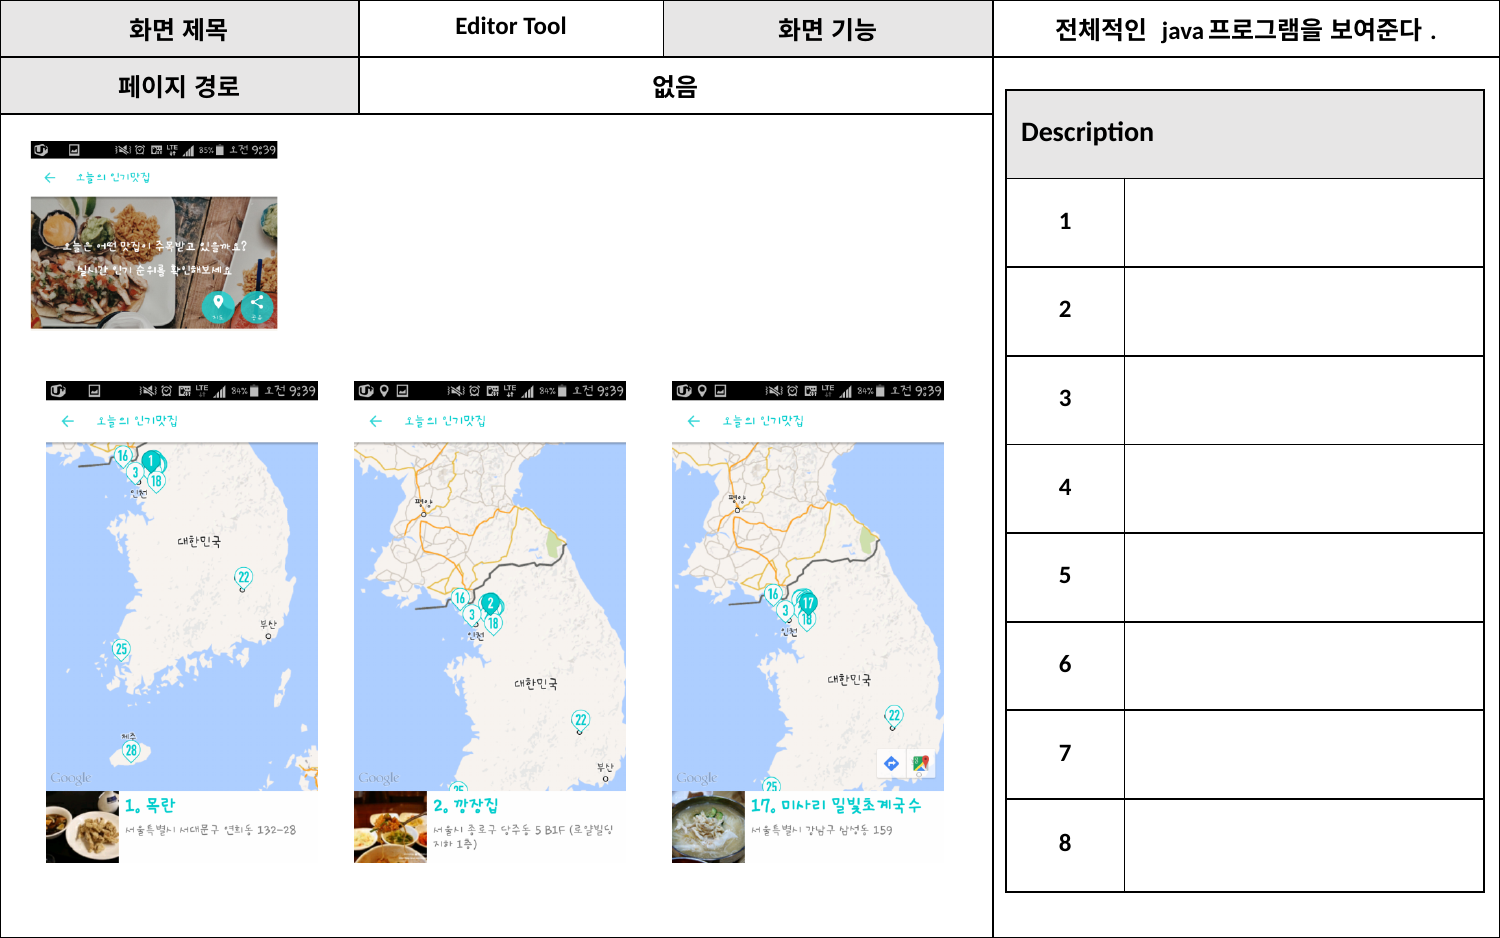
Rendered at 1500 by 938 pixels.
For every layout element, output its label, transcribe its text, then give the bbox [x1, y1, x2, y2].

picture [46, 381, 318, 863]
picture [672, 381, 944, 863]
table_cell 2 [1007, 268, 1124, 355]
picture [354, 381, 626, 863]
table_cell [1, 115, 992, 937]
table_cell [1125, 445, 1483, 532]
table_cell [1125, 800, 1483, 891]
table_cell 5 [1007, 534, 1124, 621]
table_cell [994, 58, 1499, 937]
table_header Editor Tool [360, 1, 663, 56]
table_cell 1 [1007, 179, 1124, 266]
table_header 전체적인 java프로그램을 보여준다. [994, 1, 1499, 56]
table_cell 6 [1007, 623, 1124, 709]
table_cell 3 [1007, 357, 1124, 444]
table_cell 없음 [360, 58, 992, 113]
table_cell 4 [1007, 445, 1124, 532]
picture [30, 141, 278, 331]
table_cell [1125, 534, 1483, 621]
table_cell 7 [1007, 711, 1124, 798]
table_header 화면 기능 [664, 1, 992, 56]
table_cell [1125, 357, 1483, 444]
table_cell 페이지 경로 [1, 58, 358, 113]
table_header 화면 제목 [1, 1, 358, 56]
table_cell 8 [1007, 800, 1124, 891]
table_cell [1125, 268, 1483, 355]
table_cell [1125, 711, 1483, 798]
table_header Description [1007, 91, 1483, 178]
table_cell [1125, 623, 1483, 709]
table_cell [1125, 179, 1483, 266]
